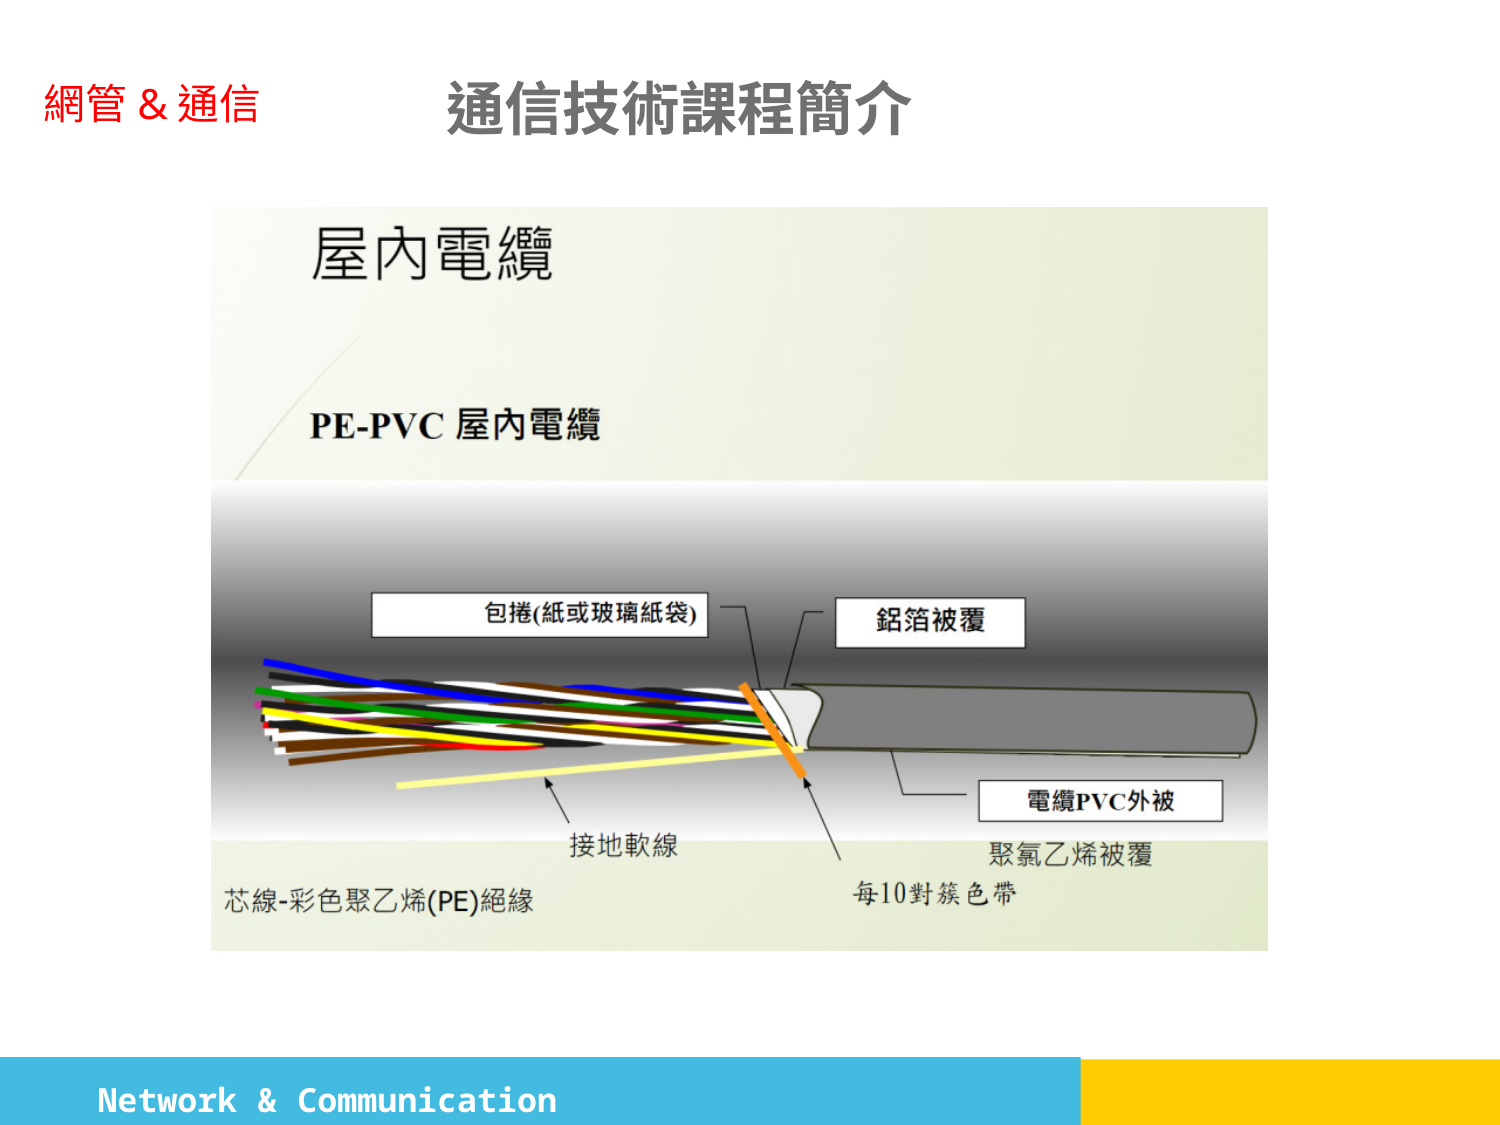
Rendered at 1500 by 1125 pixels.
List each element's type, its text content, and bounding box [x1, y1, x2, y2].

title 通信技術課程簡介 [431, 42, 1500, 171]
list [211, 207, 1268, 951]
